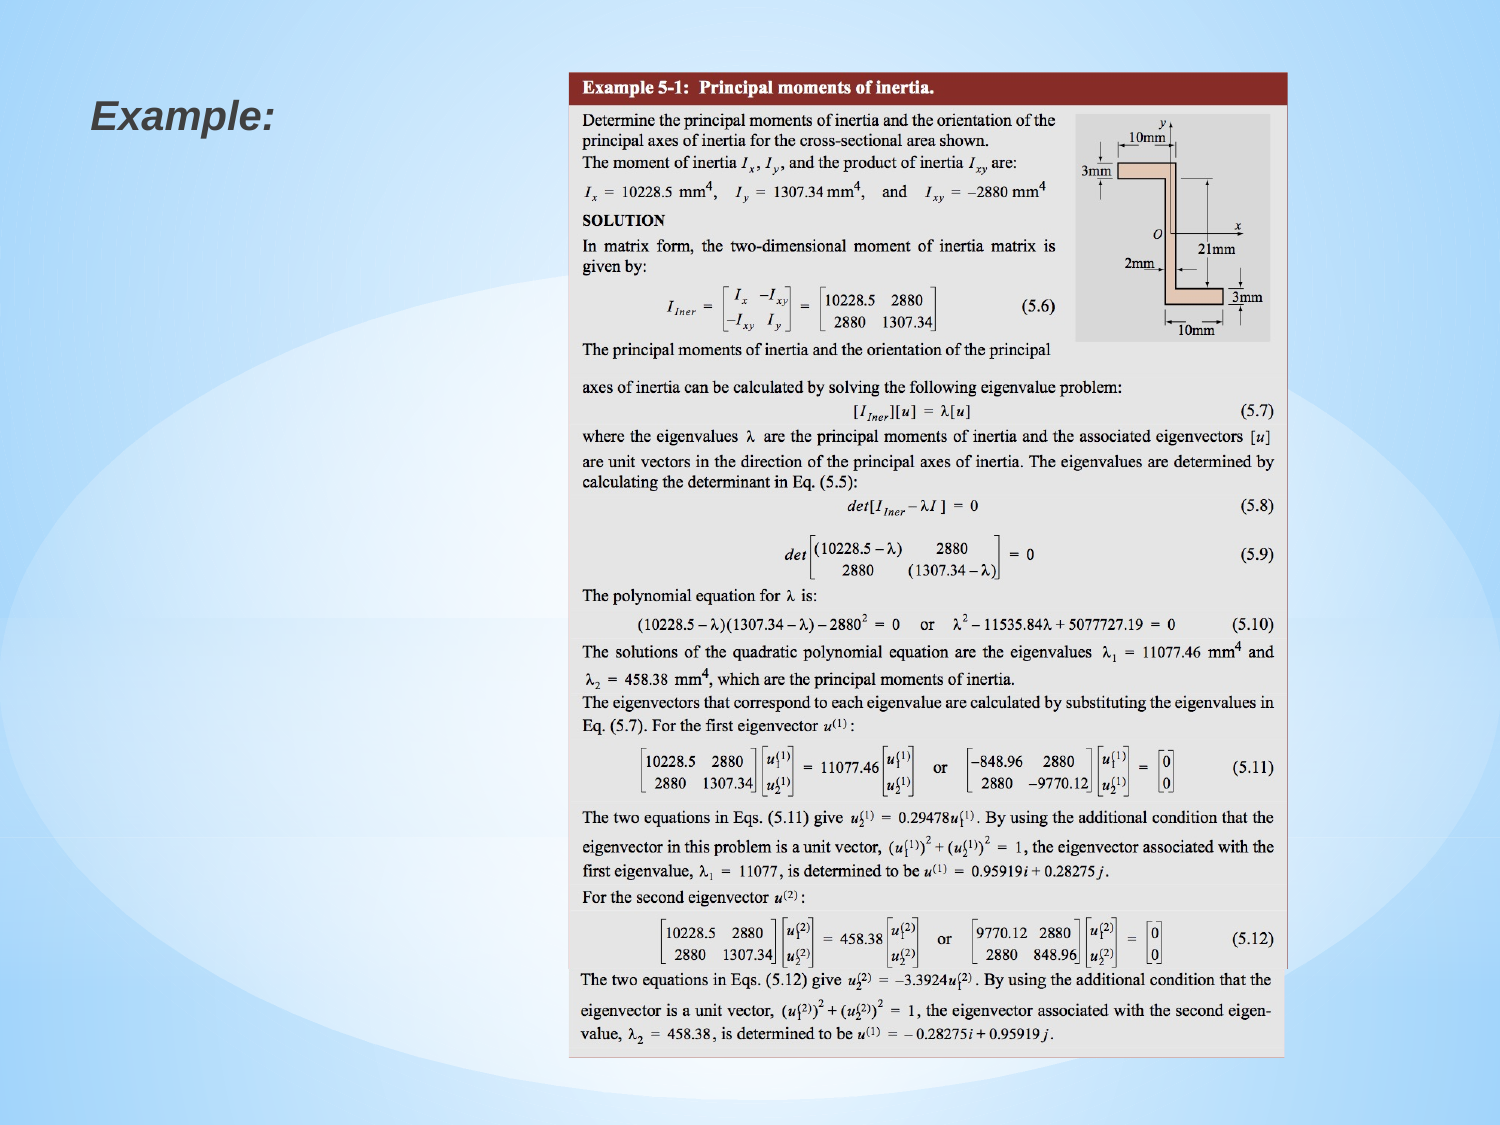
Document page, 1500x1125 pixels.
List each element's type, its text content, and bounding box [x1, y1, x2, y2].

picture [568, 71, 1288, 1059]
list Example: [67, 16, 1444, 1111]
